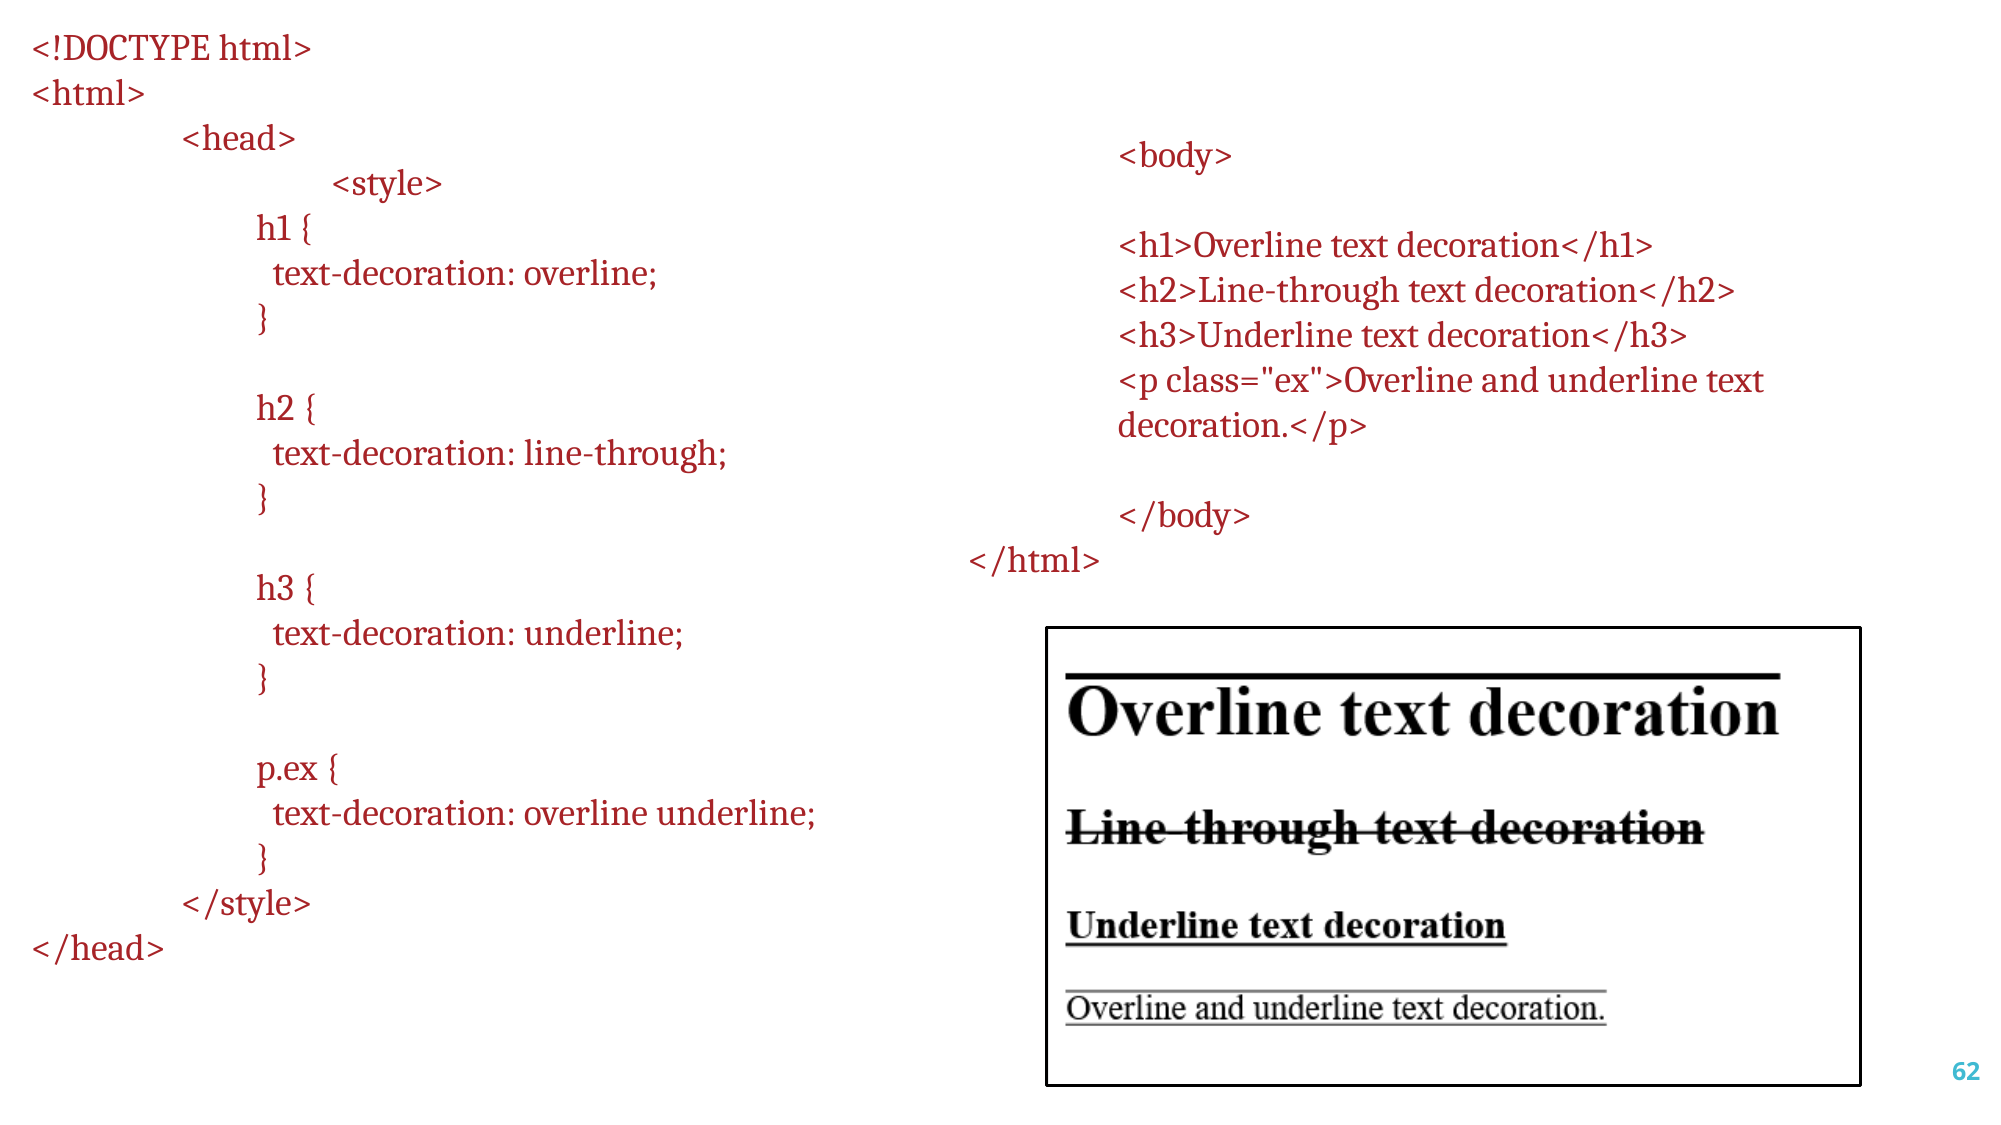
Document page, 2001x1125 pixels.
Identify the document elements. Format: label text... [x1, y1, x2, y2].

text_box <body> <h1>Overline text decoration</h1> <h2>Line-through text decoration</h2> <h3>Underline text decoration</h3> <p class="ex">Overline and underline text decoration.</p> </body> </html> [953, 122, 1954, 588]
picture [1047, 628, 1859, 1084]
text_box <!DOCTYPE html> <html> <head> <style> h1 { text-decoration: overline; } h2 { text-decoration: line-through; } h3 { text-decoration: underline; } p.ex { text-decoration: overline underline; } </style> </head> [16, 15, 1017, 976]
slide_number 62 [1744, 1042, 1996, 1103]
